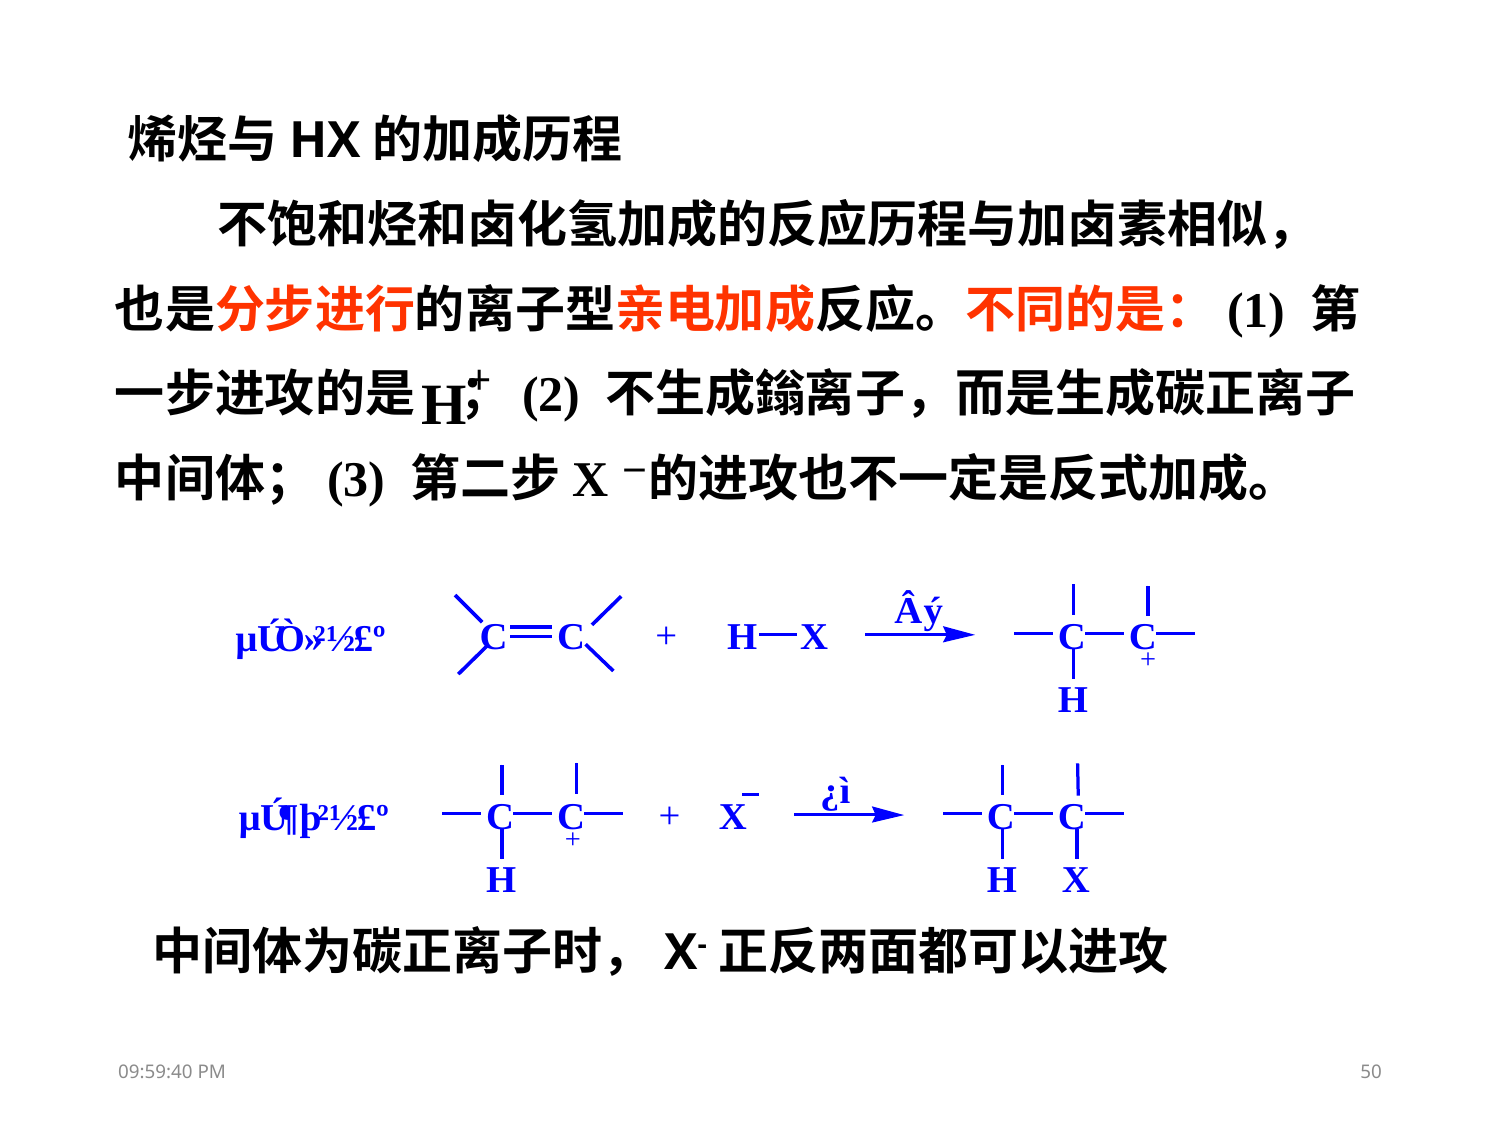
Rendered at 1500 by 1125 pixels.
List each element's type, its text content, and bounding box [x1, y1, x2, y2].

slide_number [103, 1042, 441, 1103]
text_box 烯烃与HX的加成历程 [112, 99, 775, 175]
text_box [100, 184, 1413, 530]
slide_number 50 [1059, 1042, 1397, 1103]
text_box 中间体为碳正离子时，X-正反两面都可以进攻 [137, 912, 1400, 988]
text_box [230, 574, 1206, 900]
